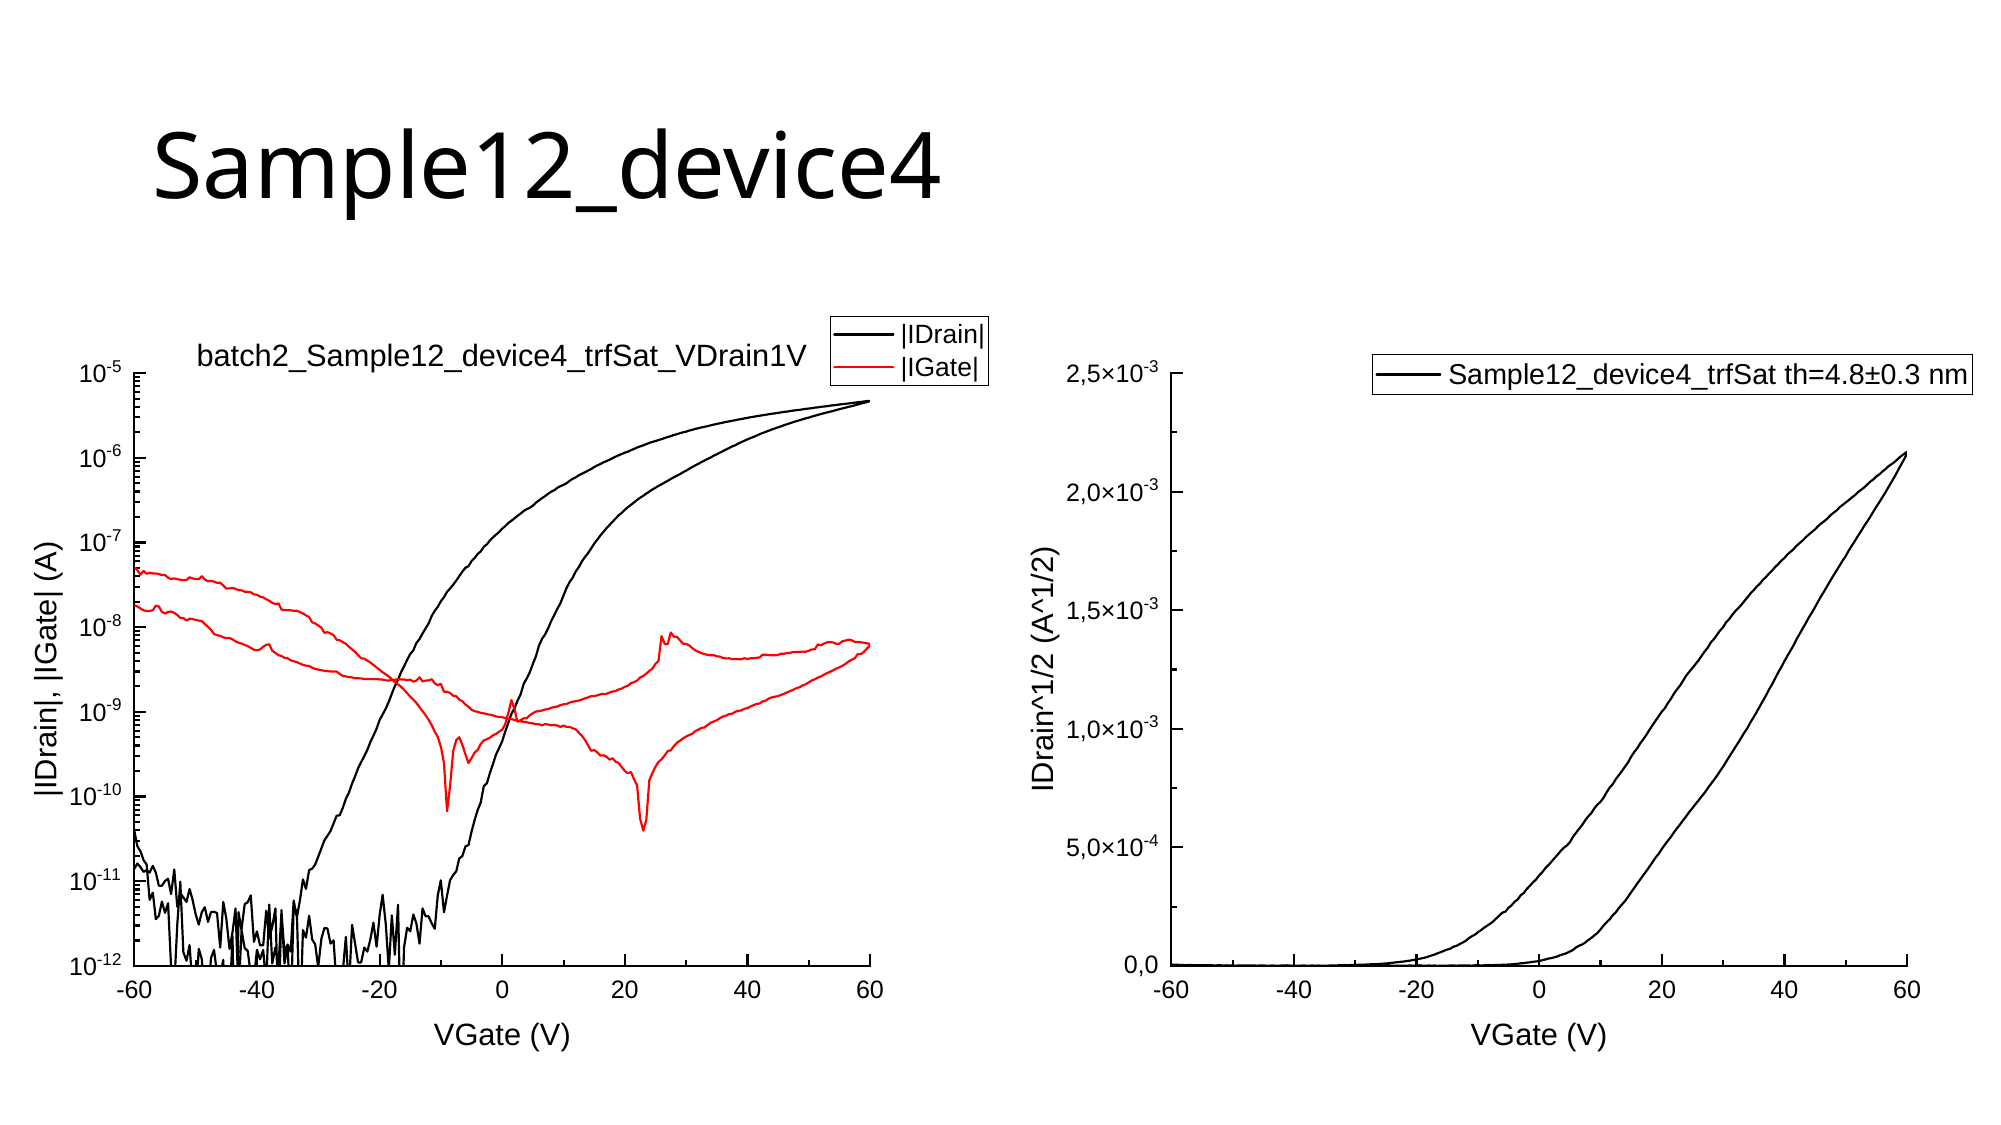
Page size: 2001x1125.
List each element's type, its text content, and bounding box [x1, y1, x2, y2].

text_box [0, 277, 1022, 1105]
title Sample12_device4 [137, 59, 1863, 277]
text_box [1022, 277, 2000, 1105]
